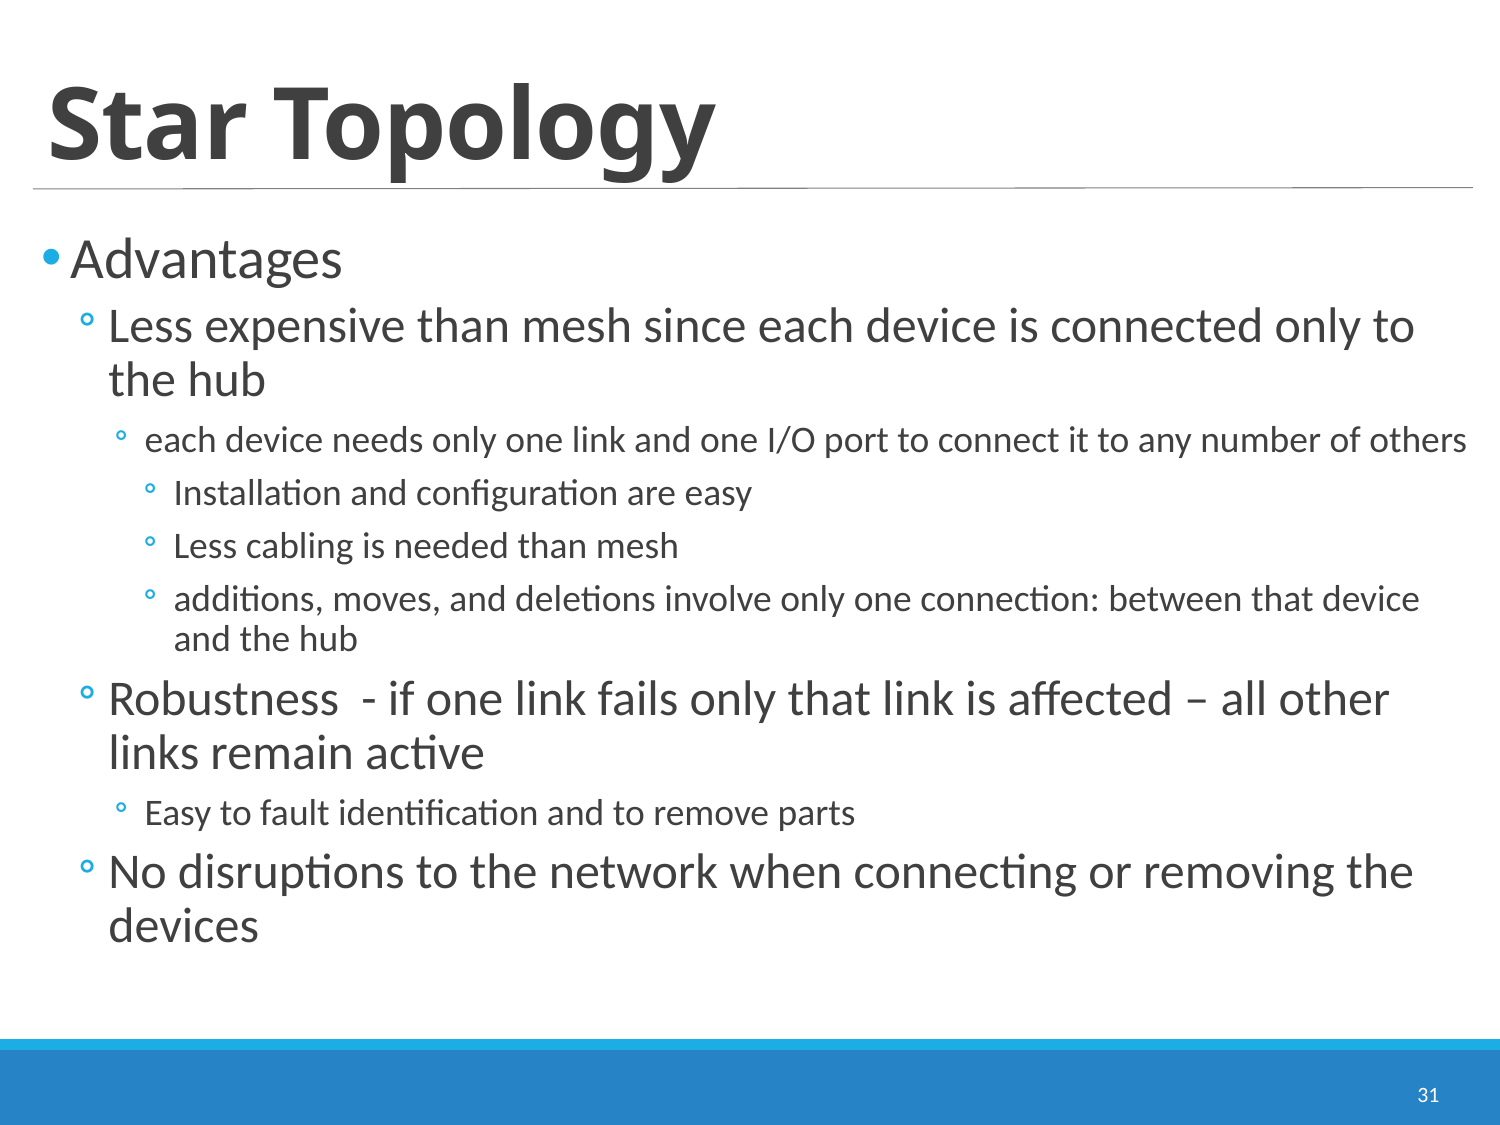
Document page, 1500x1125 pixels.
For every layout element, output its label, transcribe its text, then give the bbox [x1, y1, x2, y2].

title Star Topology [32, 37, 1473, 188]
list Advantages Less expensive than mesh since each device is connected only to the hub each device needs only one link and one I/O port to connect it to any number of others Installation and configuration are easy Less cabling is needed than mesh additions, moves, and deletions involve only one connection: between that device and the hub Robustness - if one link fails only that link is affected – all other links remain active Easy to fault identification and to remove parts No disruptions to the network when connecting or removing the devices [32, 220, 1473, 963]
